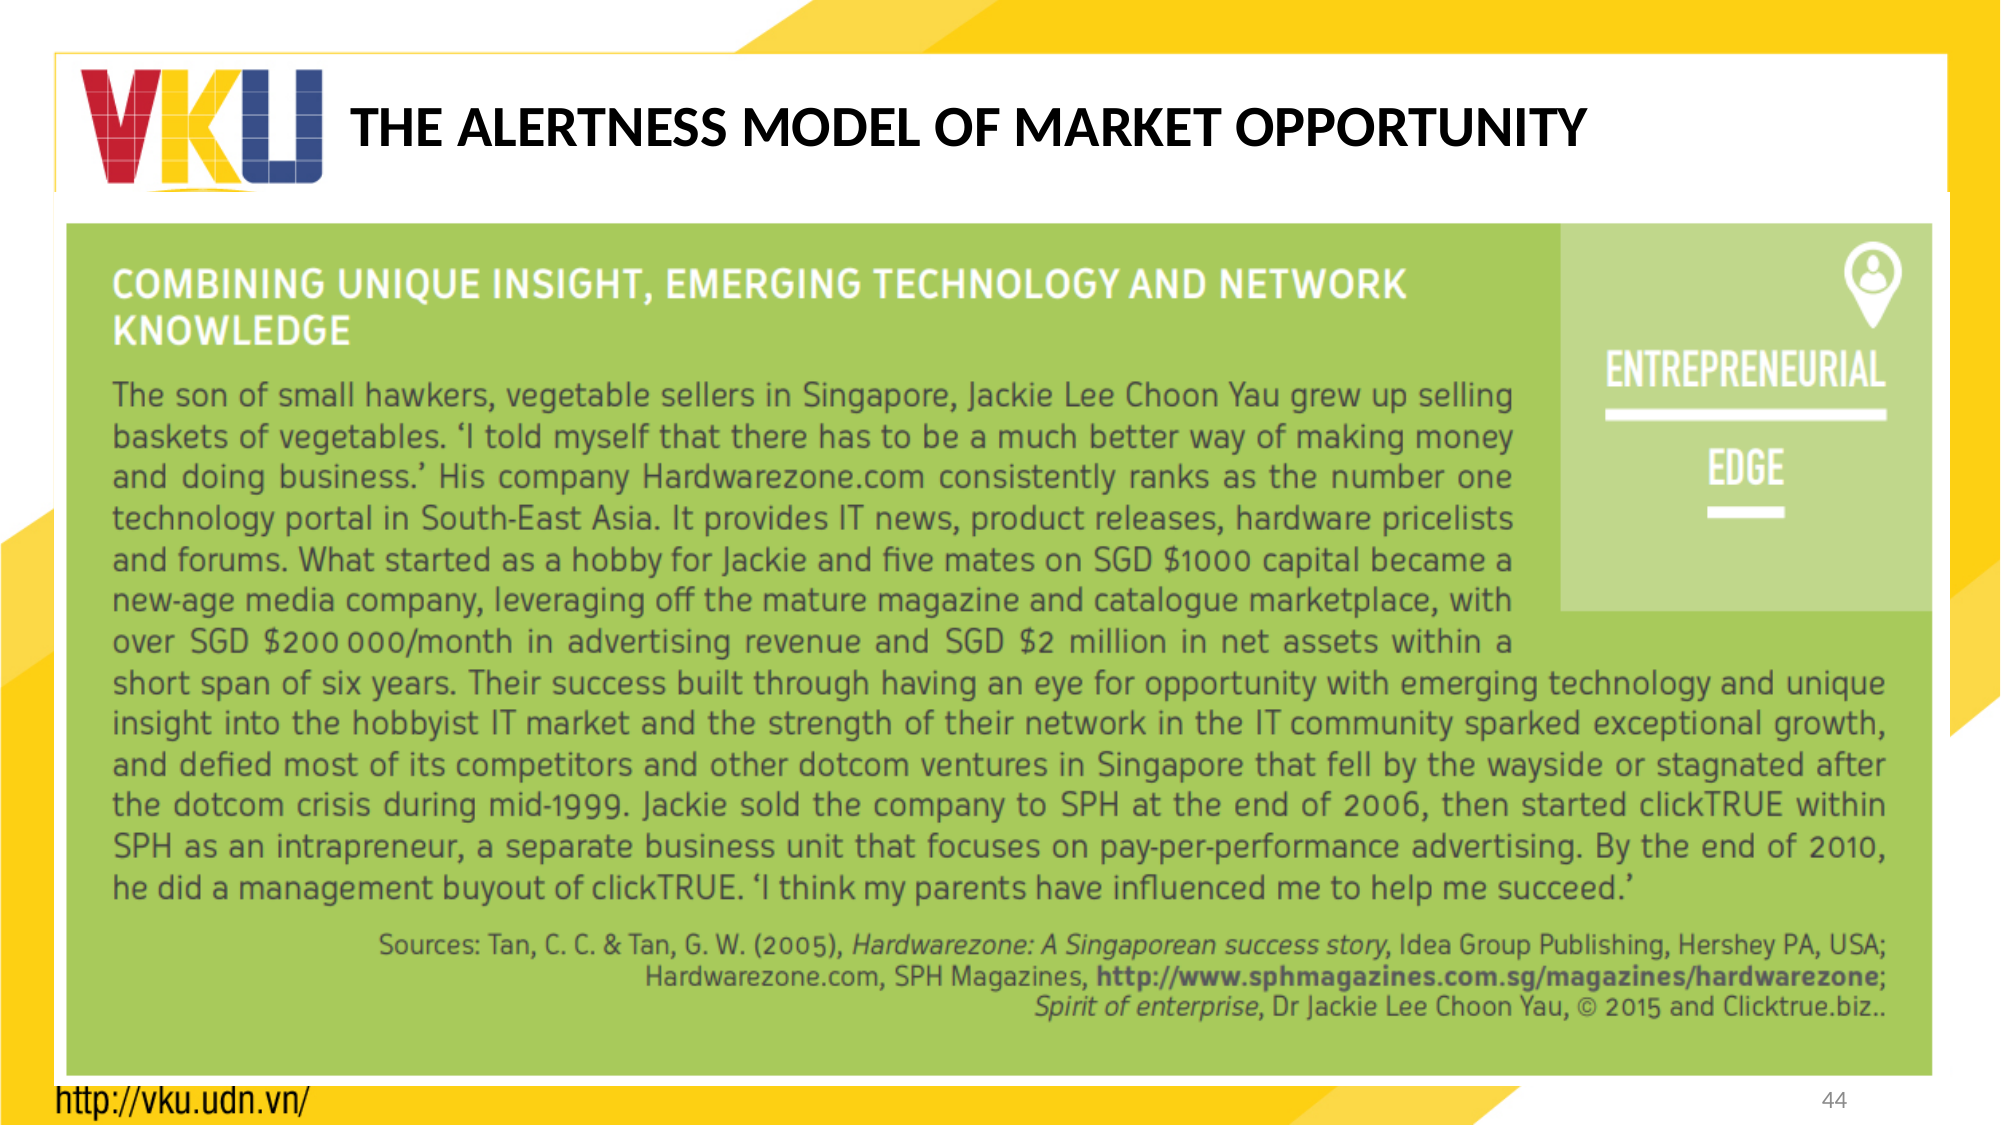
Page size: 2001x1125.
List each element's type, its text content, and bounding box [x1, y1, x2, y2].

slide_number 44 [1412, 1086, 1863, 1125]
title THE ALERTNESS MODEL OF MARKET OPPORTUNITY [335, 45, 1943, 192]
picture [0, 0, 2001, 1125]
